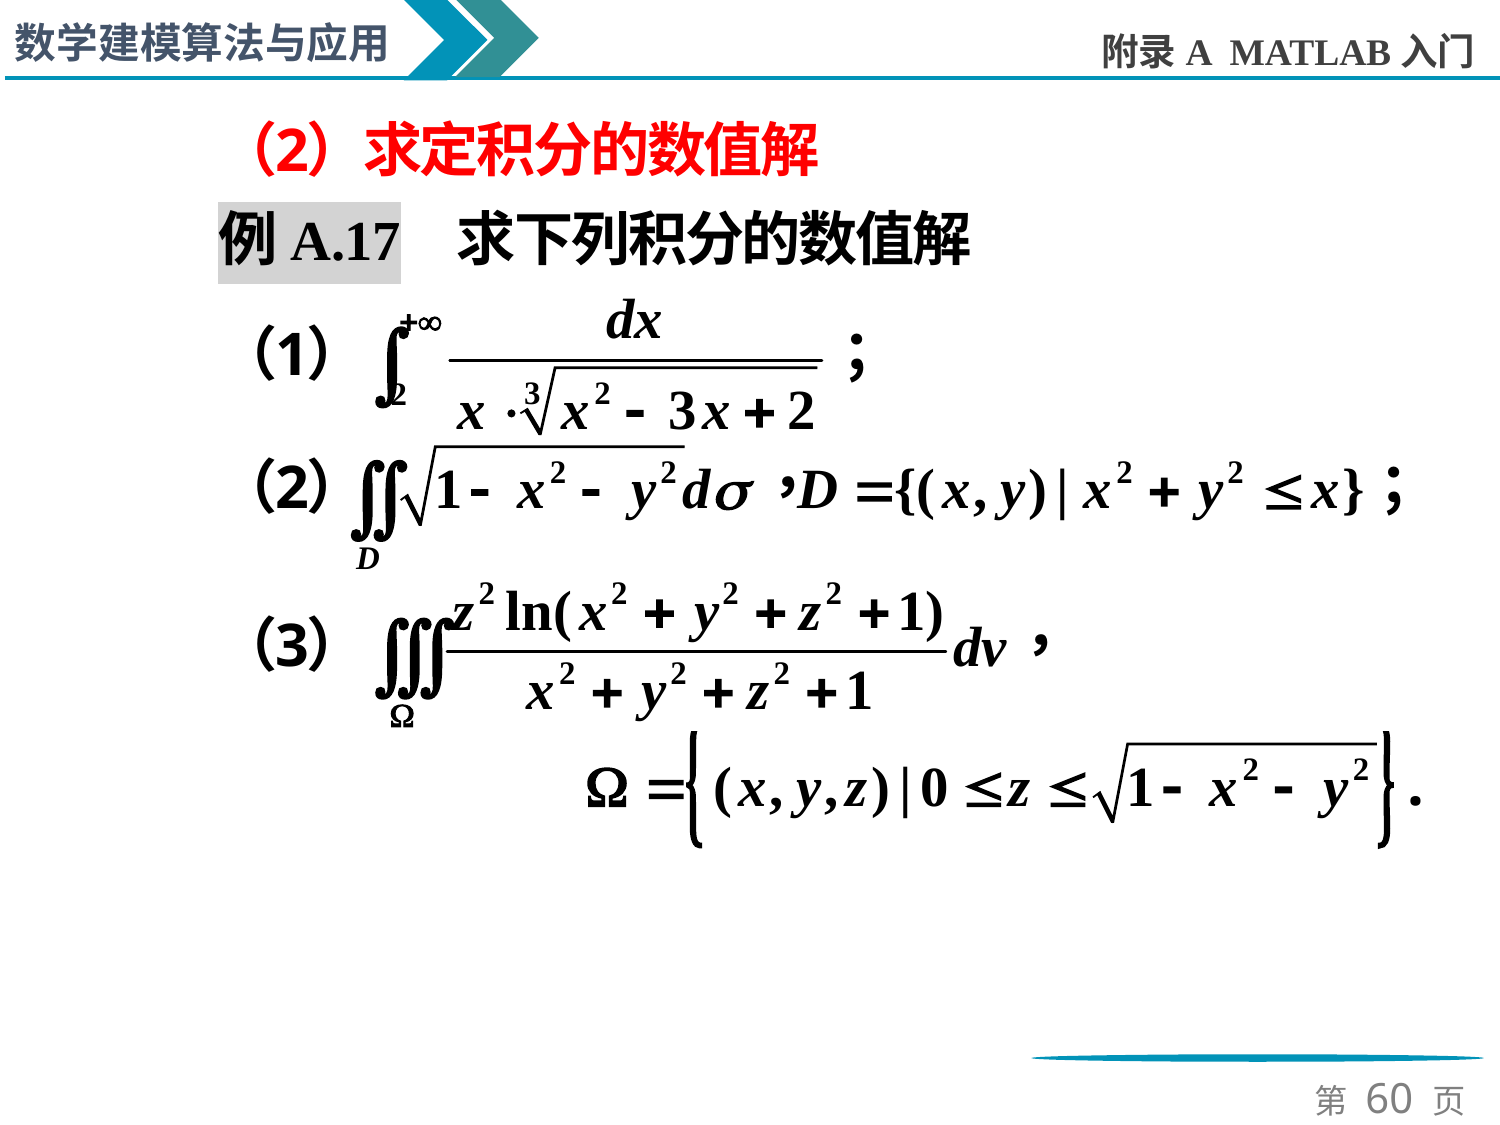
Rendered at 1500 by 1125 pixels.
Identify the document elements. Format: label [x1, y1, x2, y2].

text_box [104, 112, 1466, 883]
